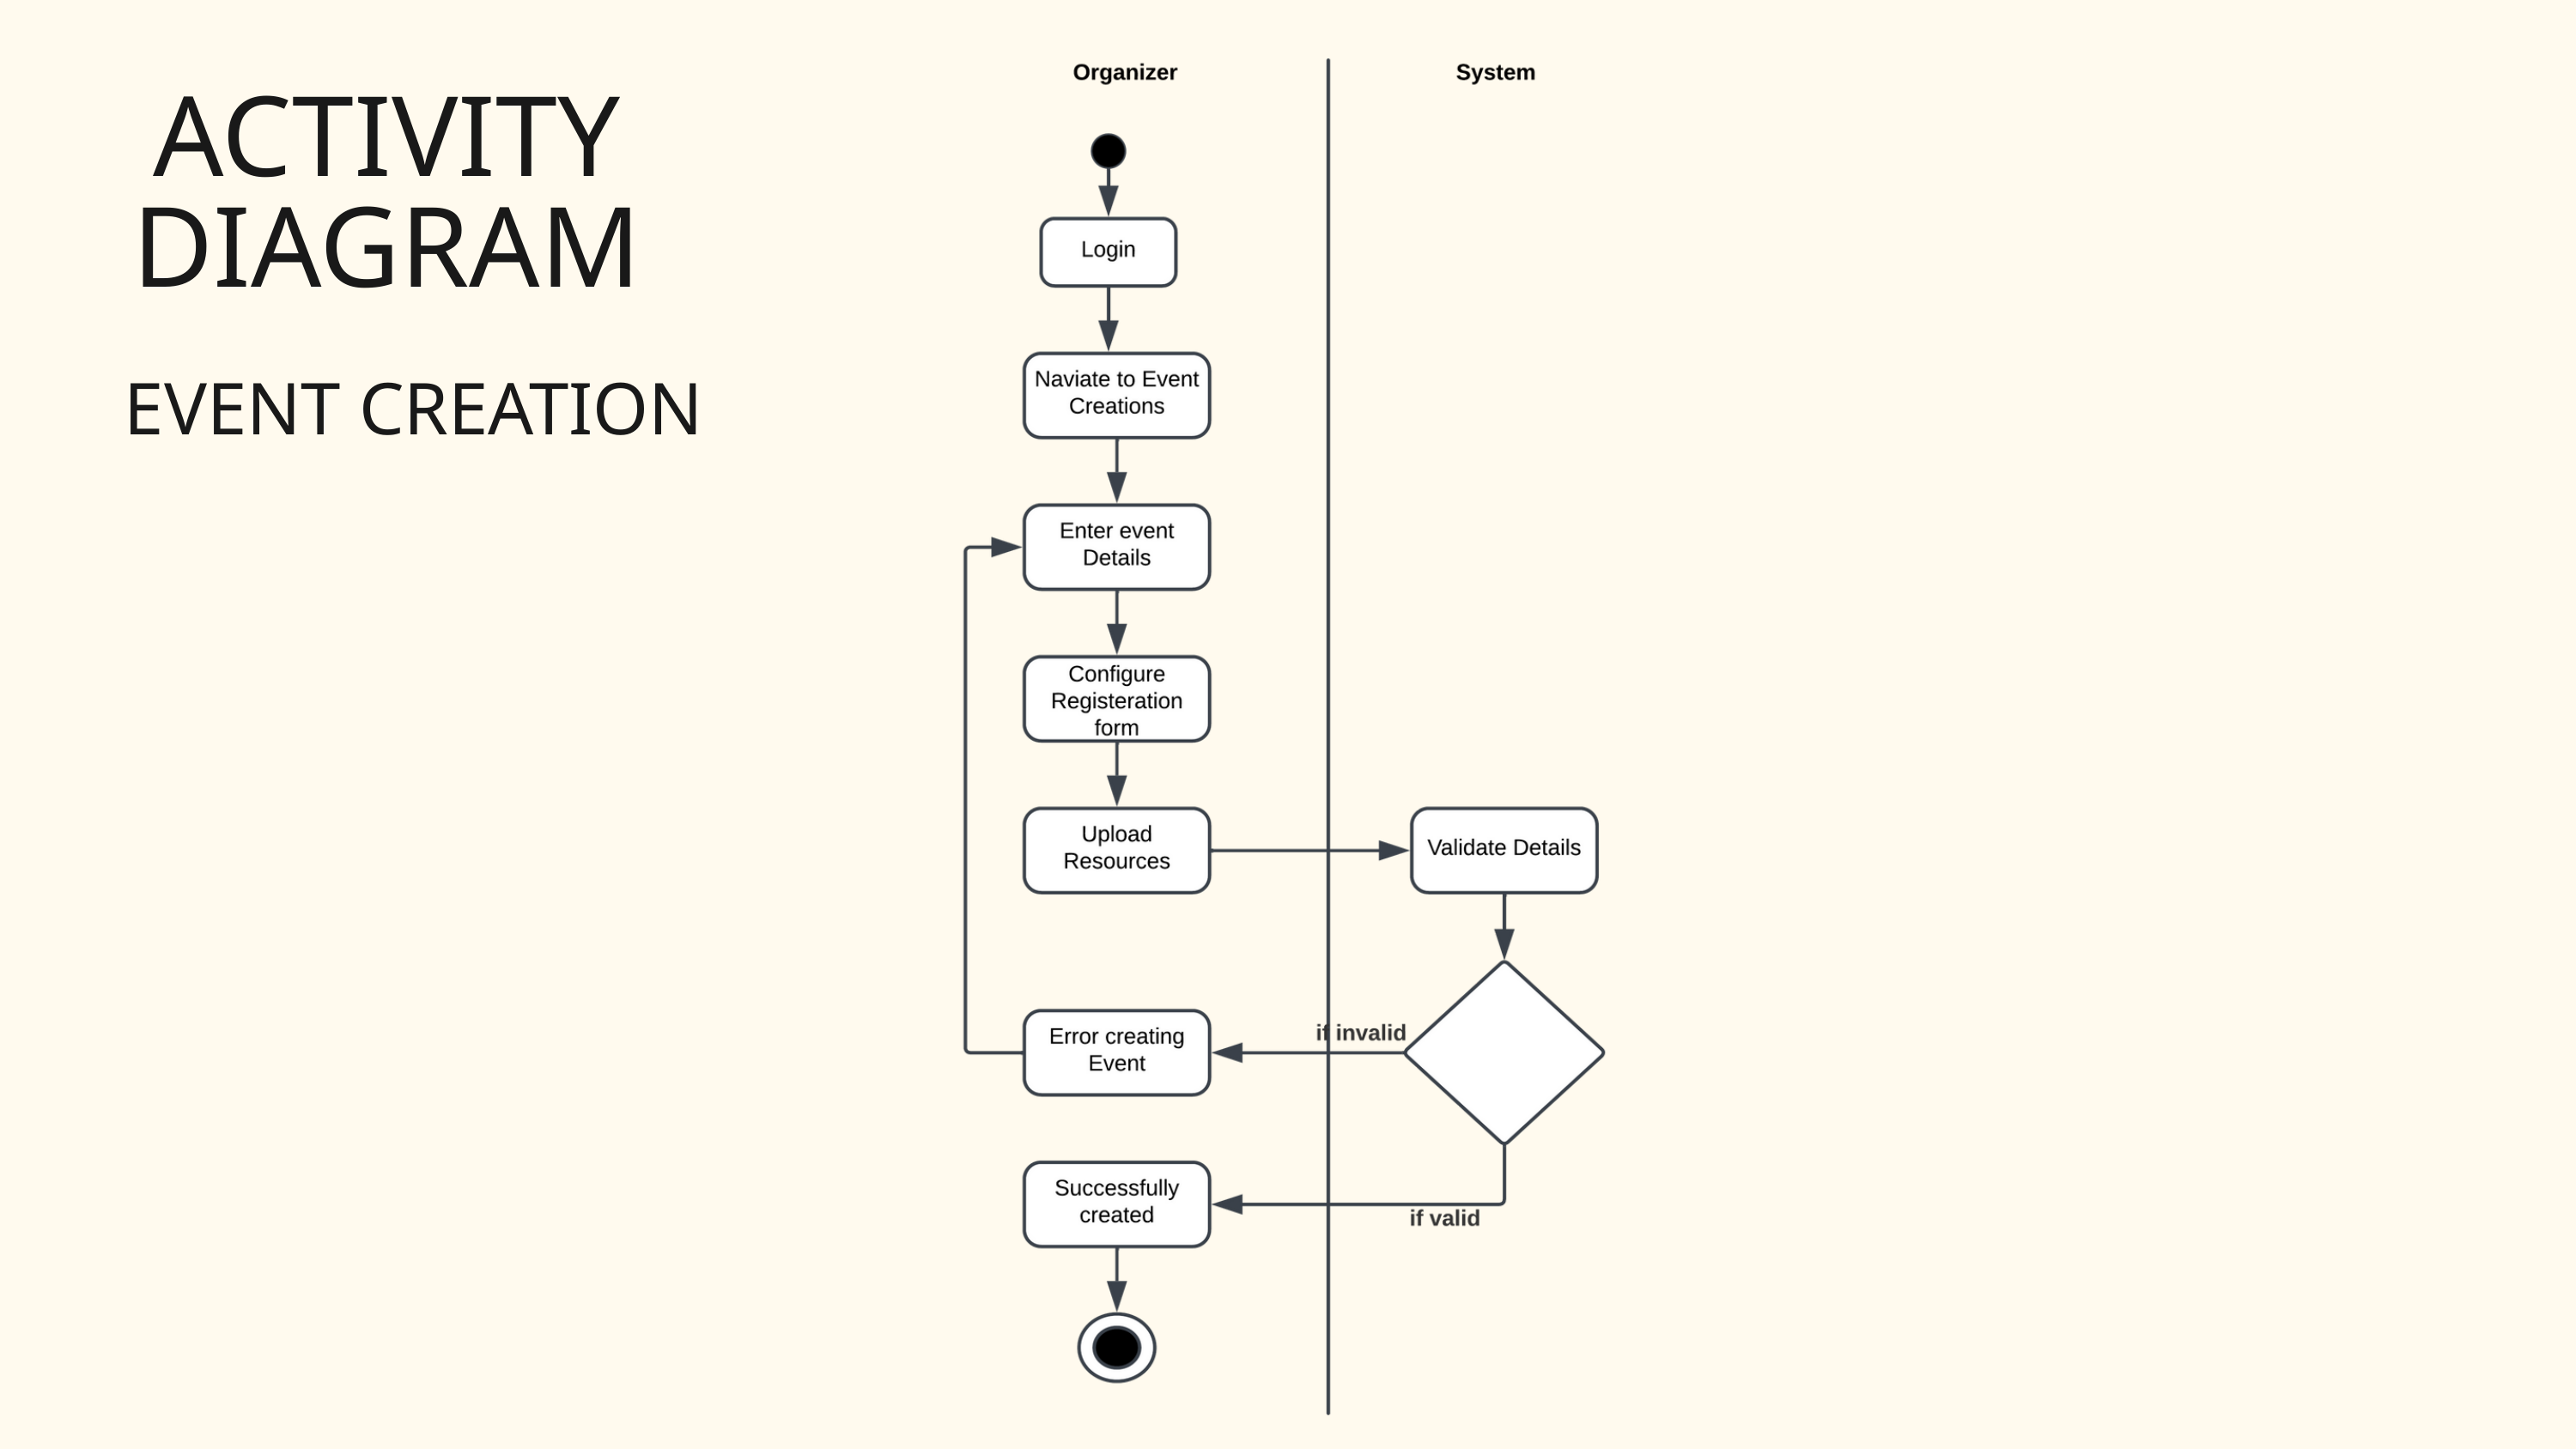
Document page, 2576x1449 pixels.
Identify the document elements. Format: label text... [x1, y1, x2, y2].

text_box [932, 16, 1639, 1449]
text_box EVENT CREATION [76, 377, 750, 450]
text_box ACTIVITY DIAGRAM [50, 88, 724, 310]
